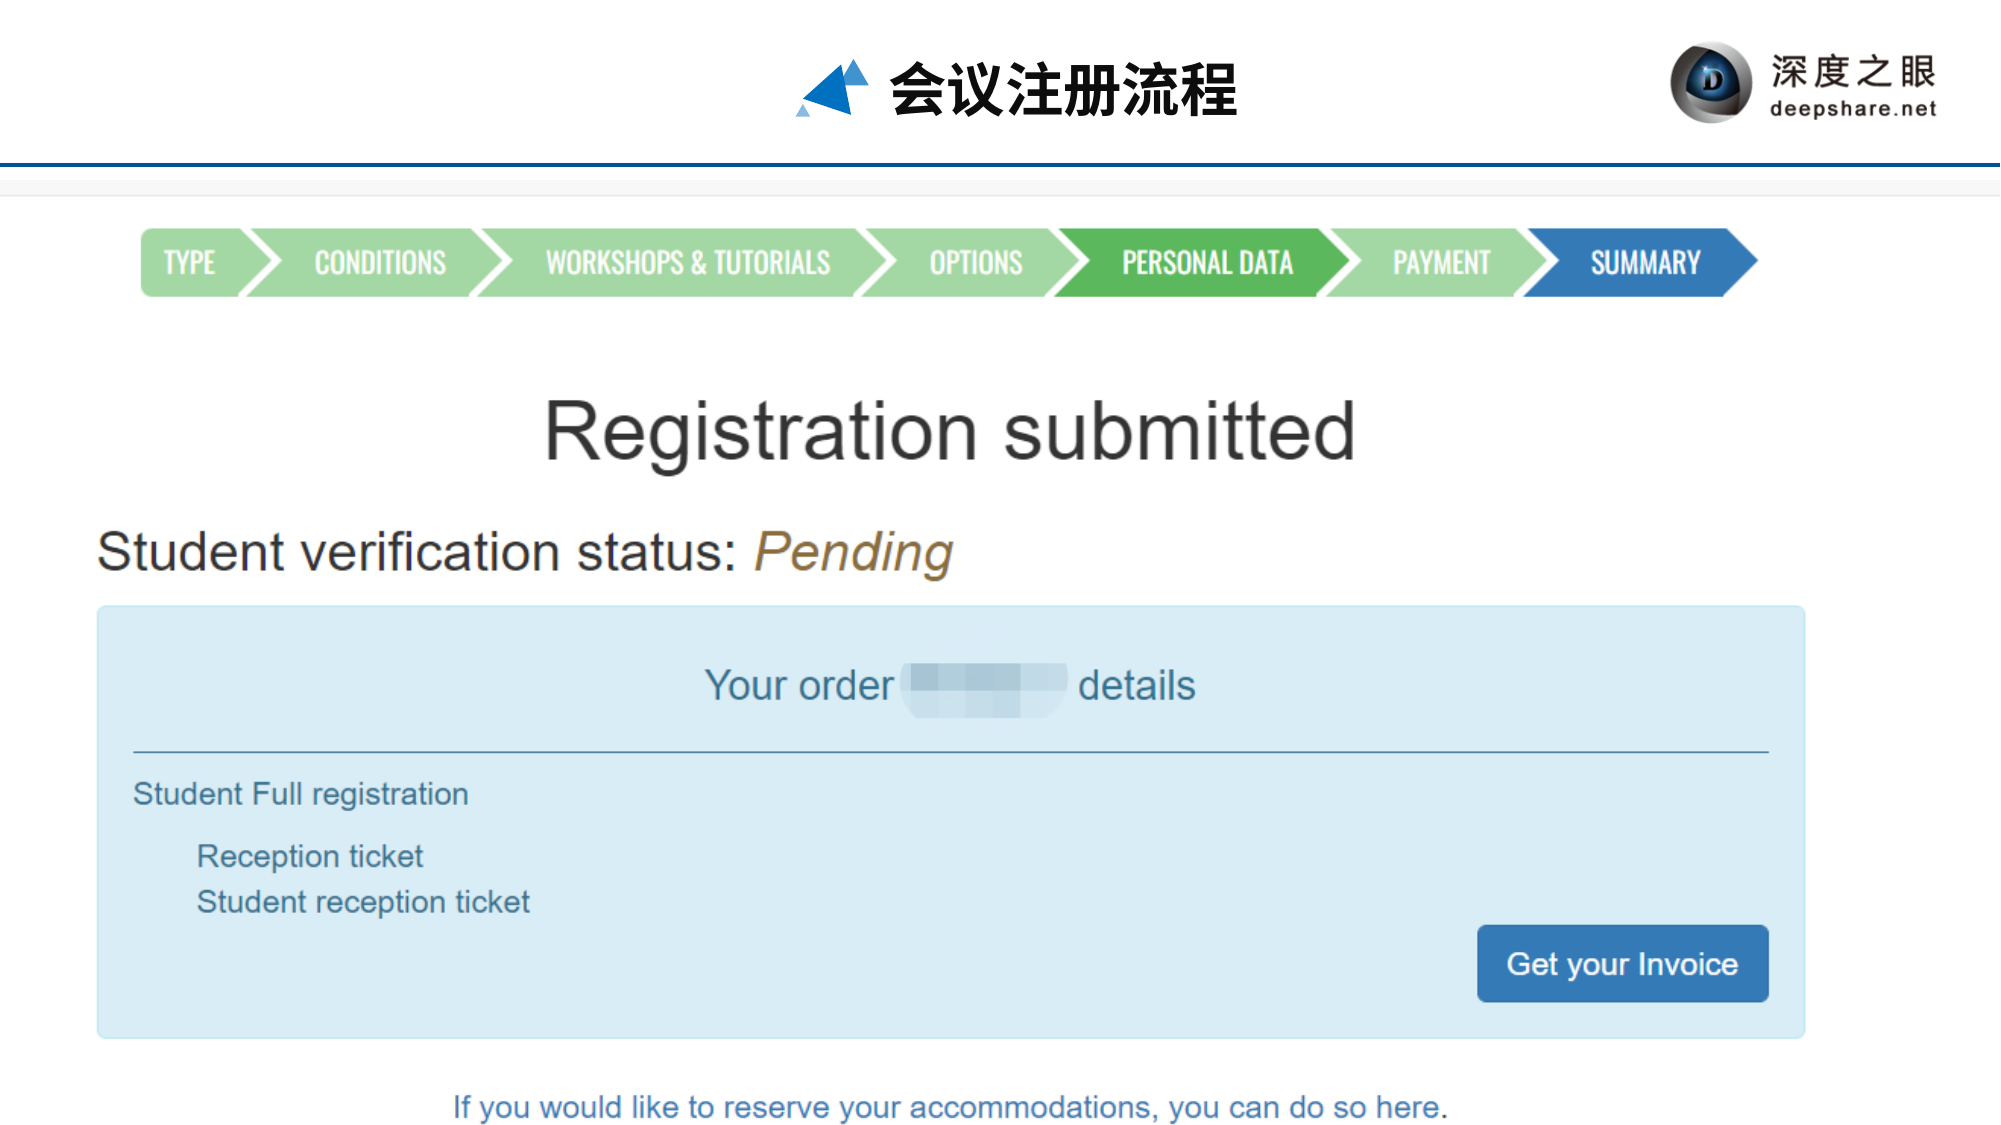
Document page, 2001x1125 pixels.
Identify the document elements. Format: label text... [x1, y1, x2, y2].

text_box 会议注册流程 [873, 45, 1650, 131]
picture [0, 0, 2001, 1125]
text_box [795, 58, 869, 117]
